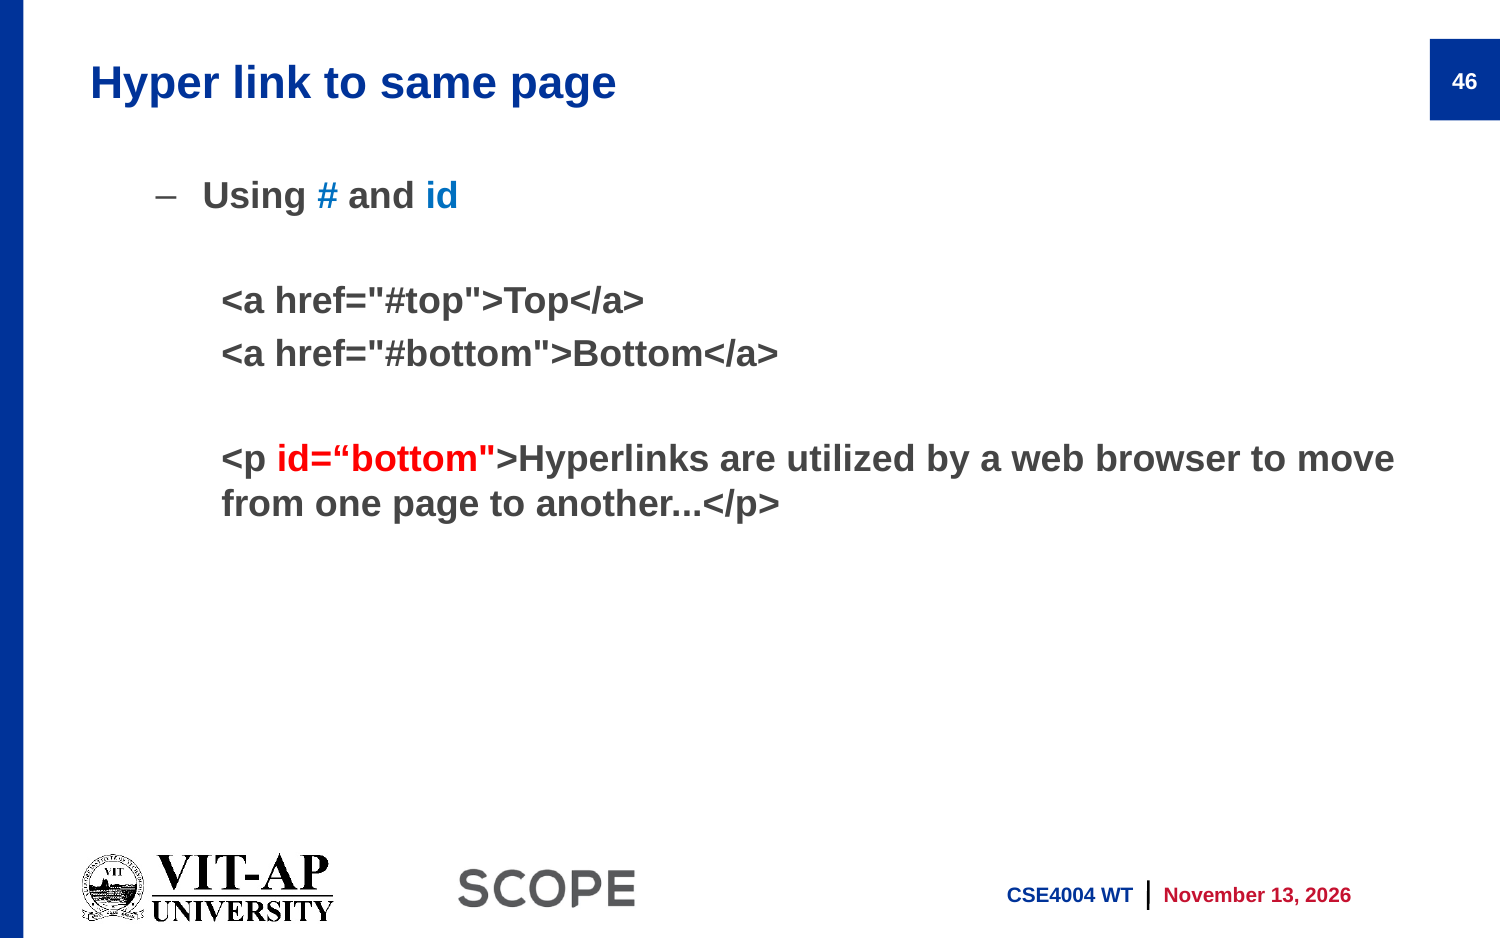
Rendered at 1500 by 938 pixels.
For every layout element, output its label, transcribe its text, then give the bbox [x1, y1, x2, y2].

slide_number 46 [1429, 45, 1500, 116]
picture [454, 864, 641, 910]
footer CSE4004 WT [673, 868, 1149, 919]
list Using # and id <a href="#top">Top</a> <a href="#bottom">Bottom</a> <p id=“bottom">Hyperlinks are utilized by a web browser to move from one page to another...</p> [74, 163, 1426, 838]
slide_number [1149, 868, 1424, 919]
title Hyper link to same page [74, 37, 1430, 124]
picture [76, 846, 337, 928]
